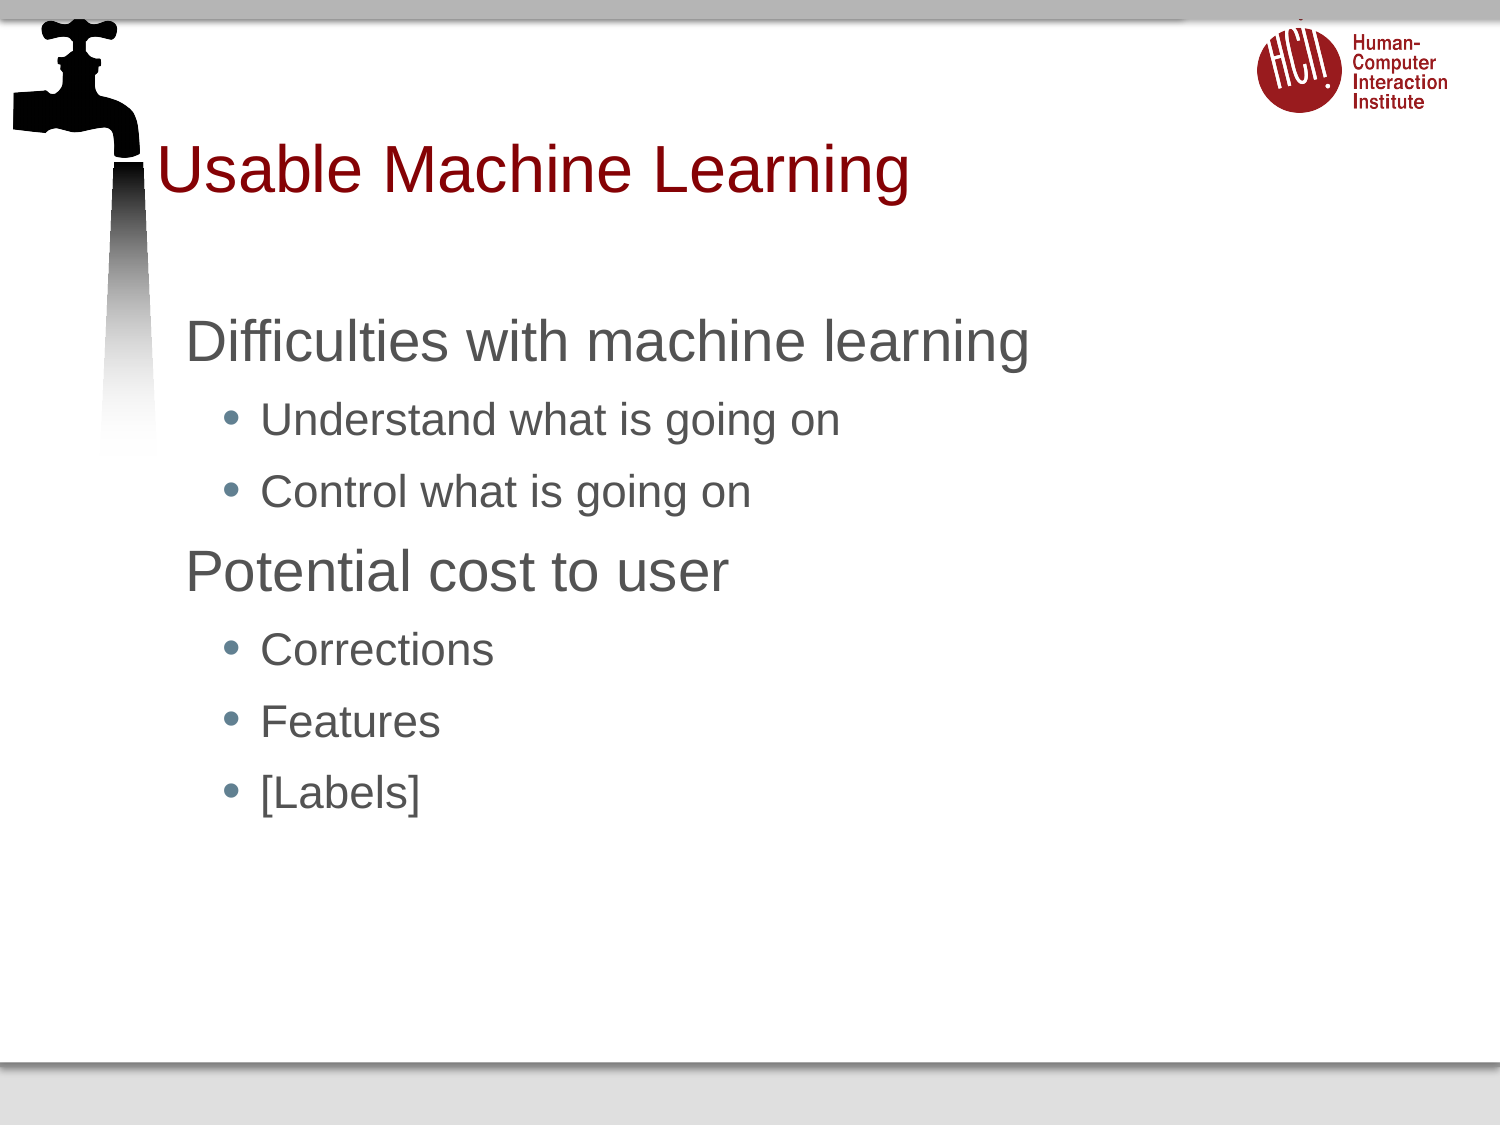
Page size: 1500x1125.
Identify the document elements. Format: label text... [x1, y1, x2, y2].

list Difficulties with machine learning Understand what is going on Control what is going on Potential cost to user Corrections Features [Labels] [185, 303, 1342, 1022]
picture [13, 20, 140, 158]
title Usable Machine Learning [156, 50, 1187, 214]
picture [1257, 20, 1447, 113]
